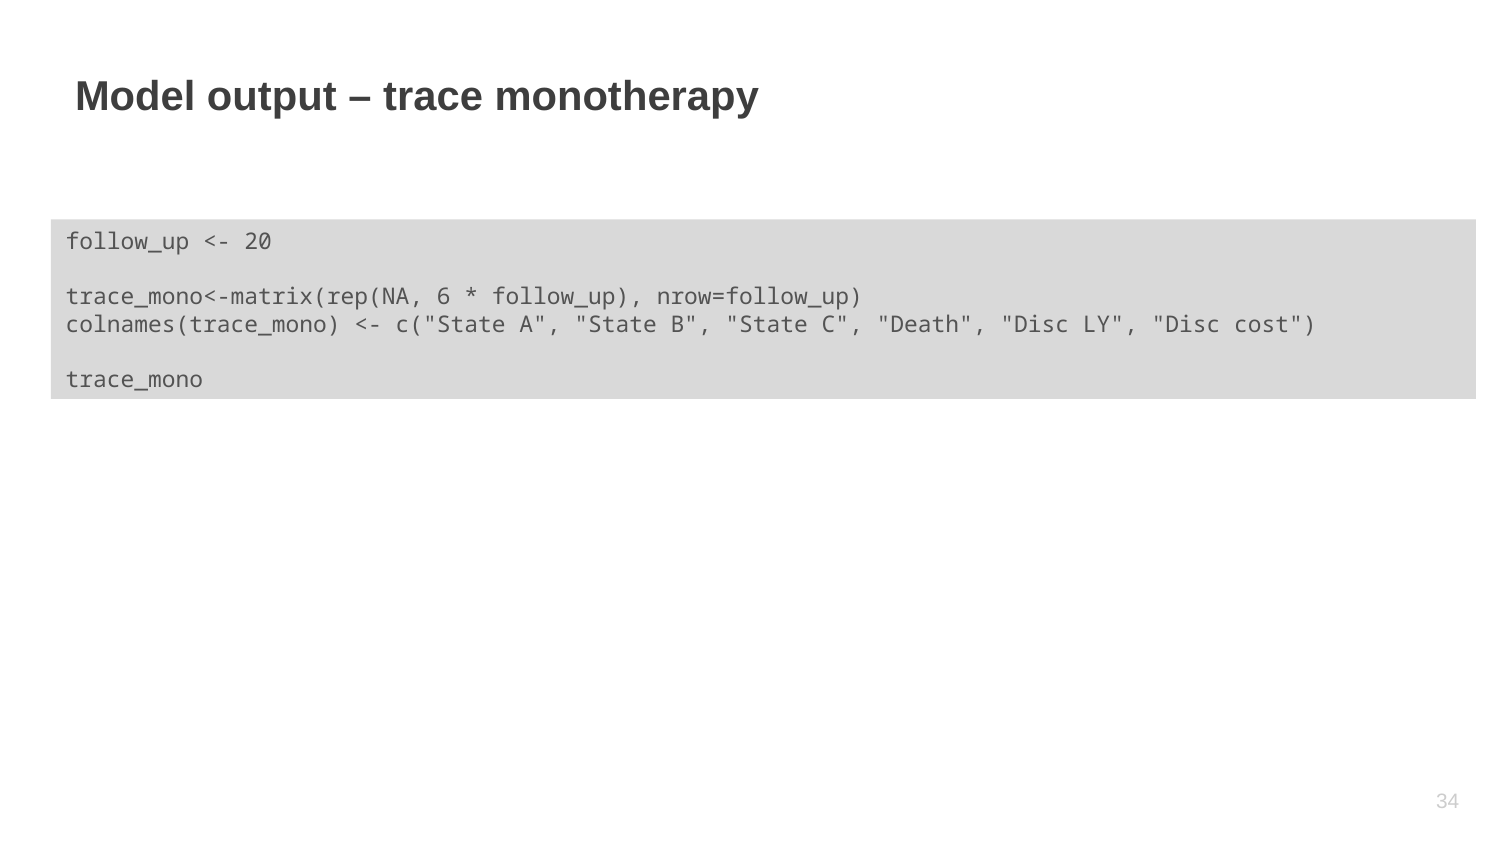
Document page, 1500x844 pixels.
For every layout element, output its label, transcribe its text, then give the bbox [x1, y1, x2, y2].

title Model output – trace monotherapy [75, 0, 1325, 188]
slide_number 33 [1393, 777, 1475, 823]
text_box follow_up <- 20 trace_mono<-matrix(rep(NA, 6 * follow_up), nrow=follow_up) colnames(trace_mono) <- c("State A", "State B", "State C", "Death", "Disc LY", "Disc cost") trace_mono [50, 219, 1476, 399]
